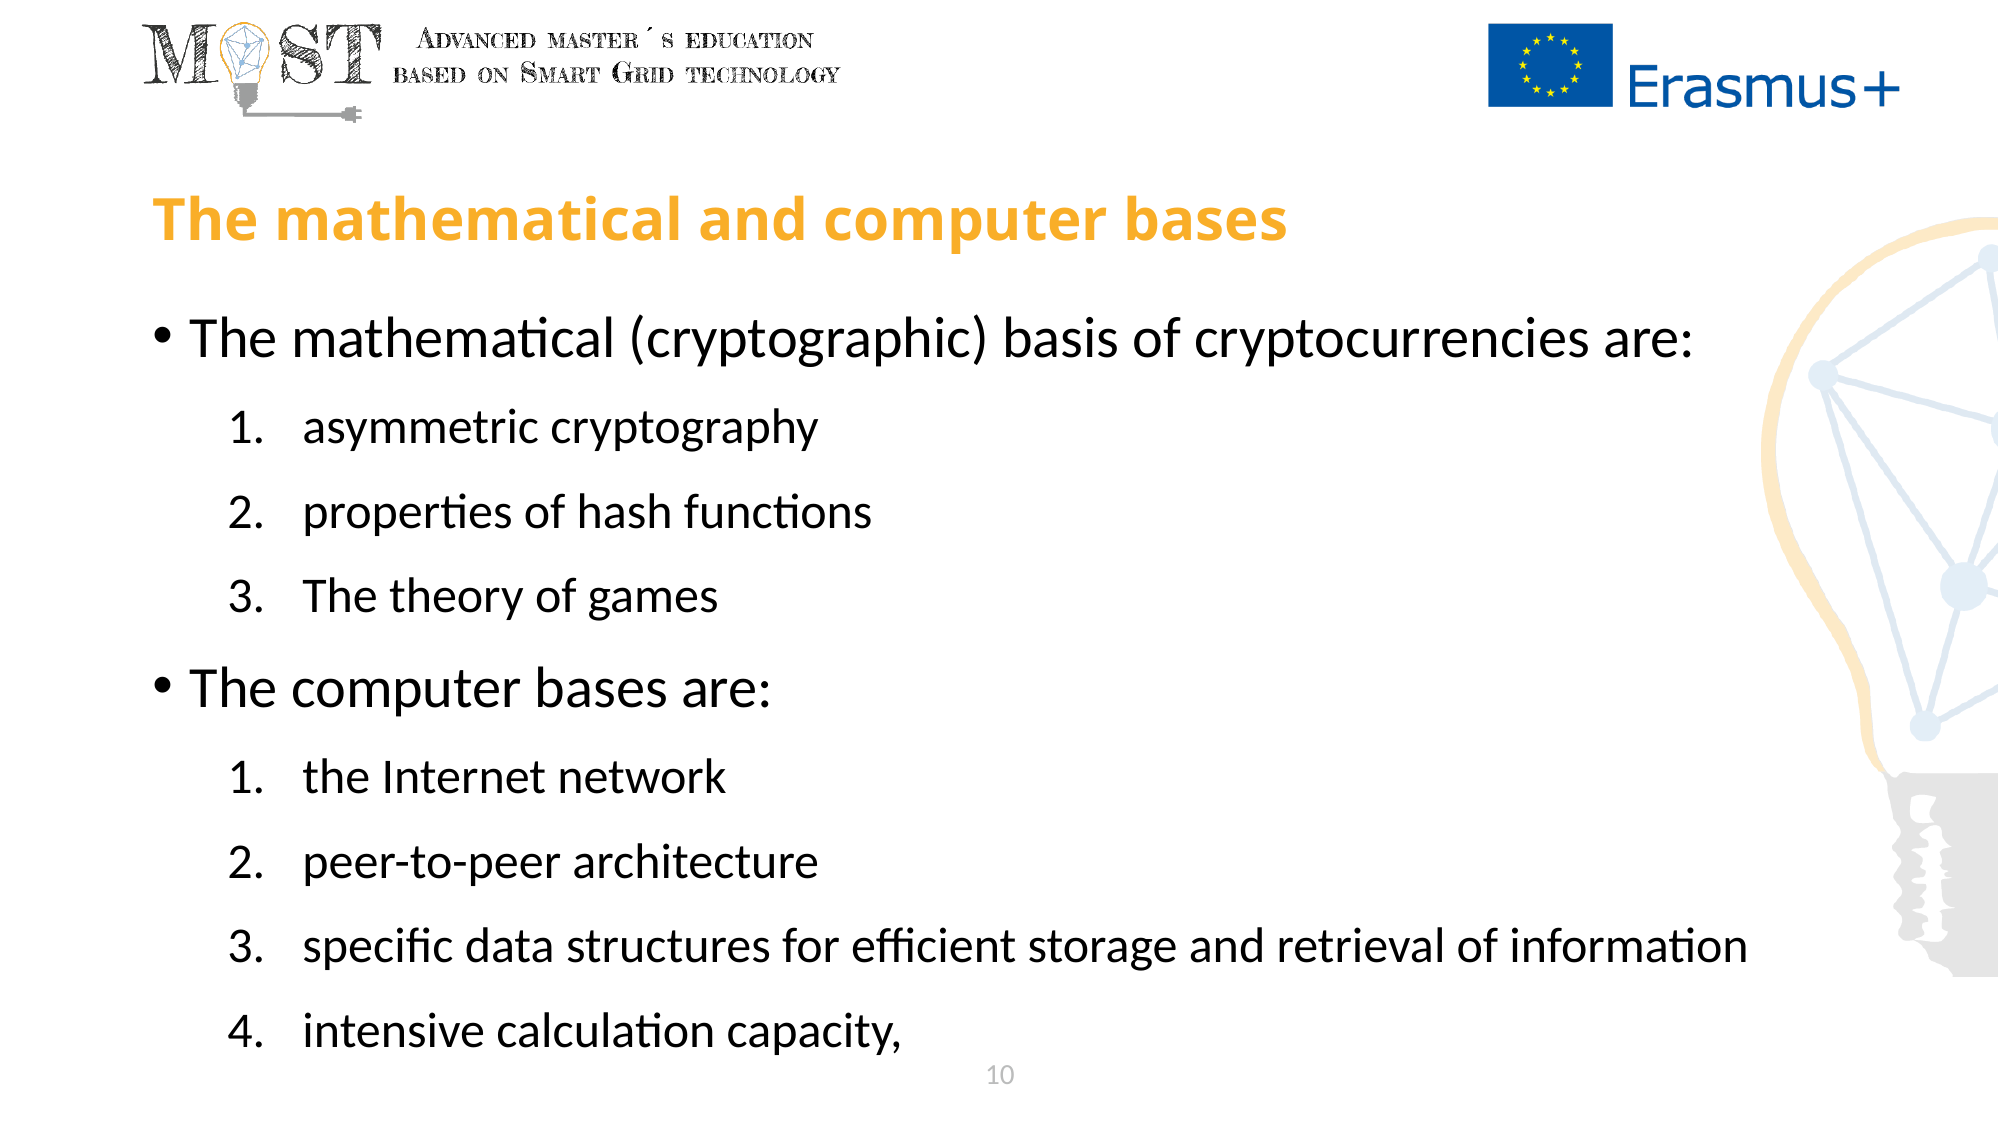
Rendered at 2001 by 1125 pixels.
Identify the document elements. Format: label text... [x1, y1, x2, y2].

list The mathematical (cryptographic) basis of cryptocurrencies are: asymmetric cryptography properties of hash functions The theory of games The computer bases are: the Internet network peer-to-peer architecture specific data structures for efficient storage and retrieval of information intensive calculation capacity, [137, 277, 1898, 1080]
picture [1464, 0, 1923, 131]
title The mathematical and computer bases [137, 135, 1863, 277]
picture [135, 22, 841, 130]
slide_number 10 [935, 1042, 1065, 1103]
